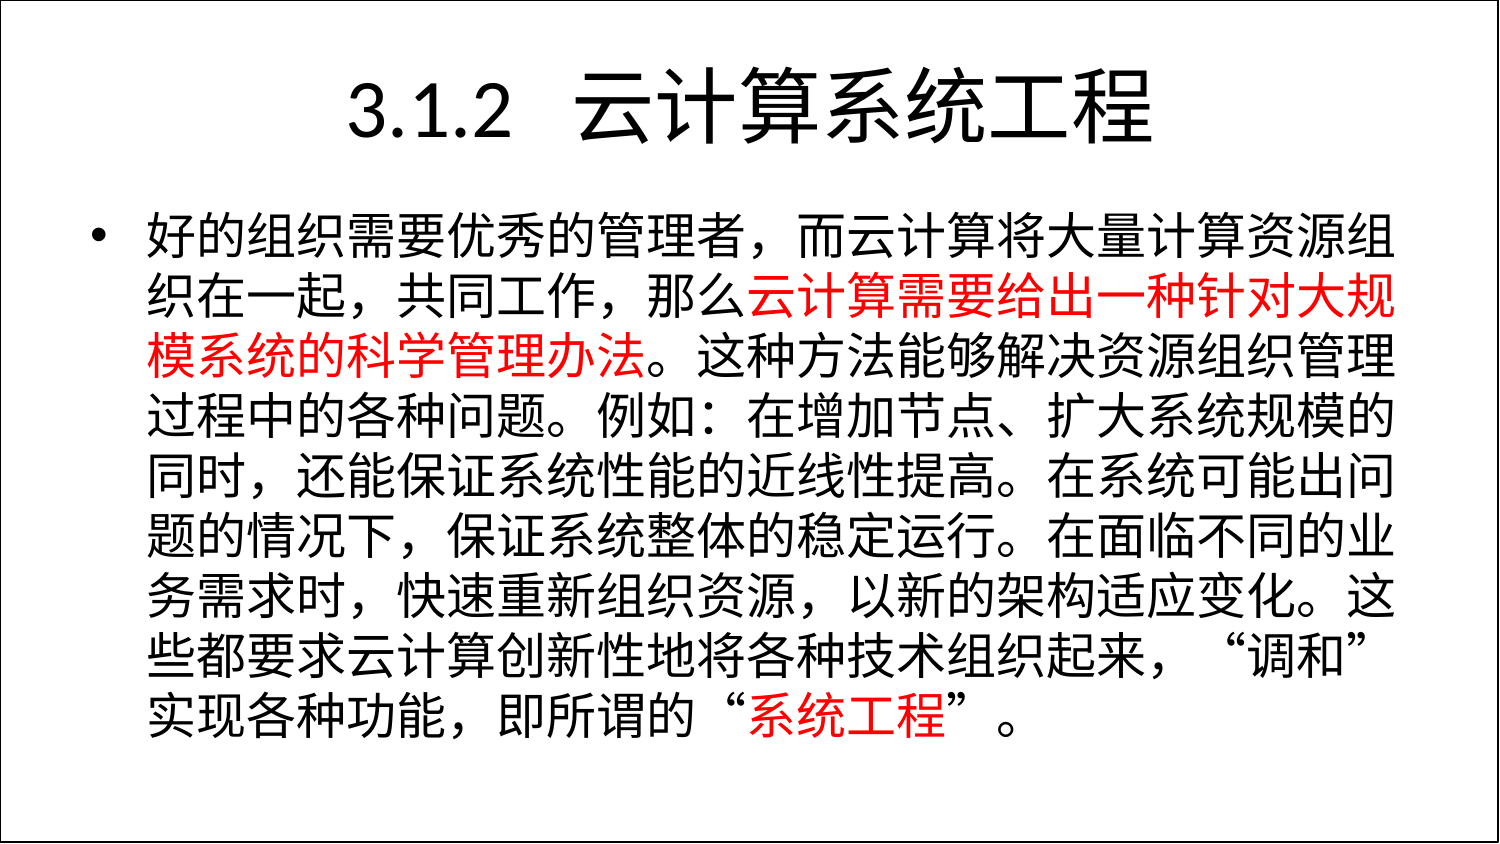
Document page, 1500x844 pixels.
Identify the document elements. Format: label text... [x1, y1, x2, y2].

title 3.1.2 云计算系统工程 [75, 33, 1425, 175]
list 好的组织需要优秀的管理者，而云计算将大量计算资源组织在一起，共同工作，那么云计算需要给出一种针对大规模系统的科学管理办法。这种方法能够解决资源组织管理过程中的各种问题。例如：在增加节点、扩大系统规模的同时，还能保证系统性能的近线性提高。在系统可能出问题的情况下，保证系统整体的稳定运行。在面临不同的业务需求时，快速重新组织资源，以新的架构适应变化。这些都要求云计算创新性地将各种技术组织起来，“调和”实现各种功能，即所谓的“系统工程”。 [75, 196, 1425, 777]
